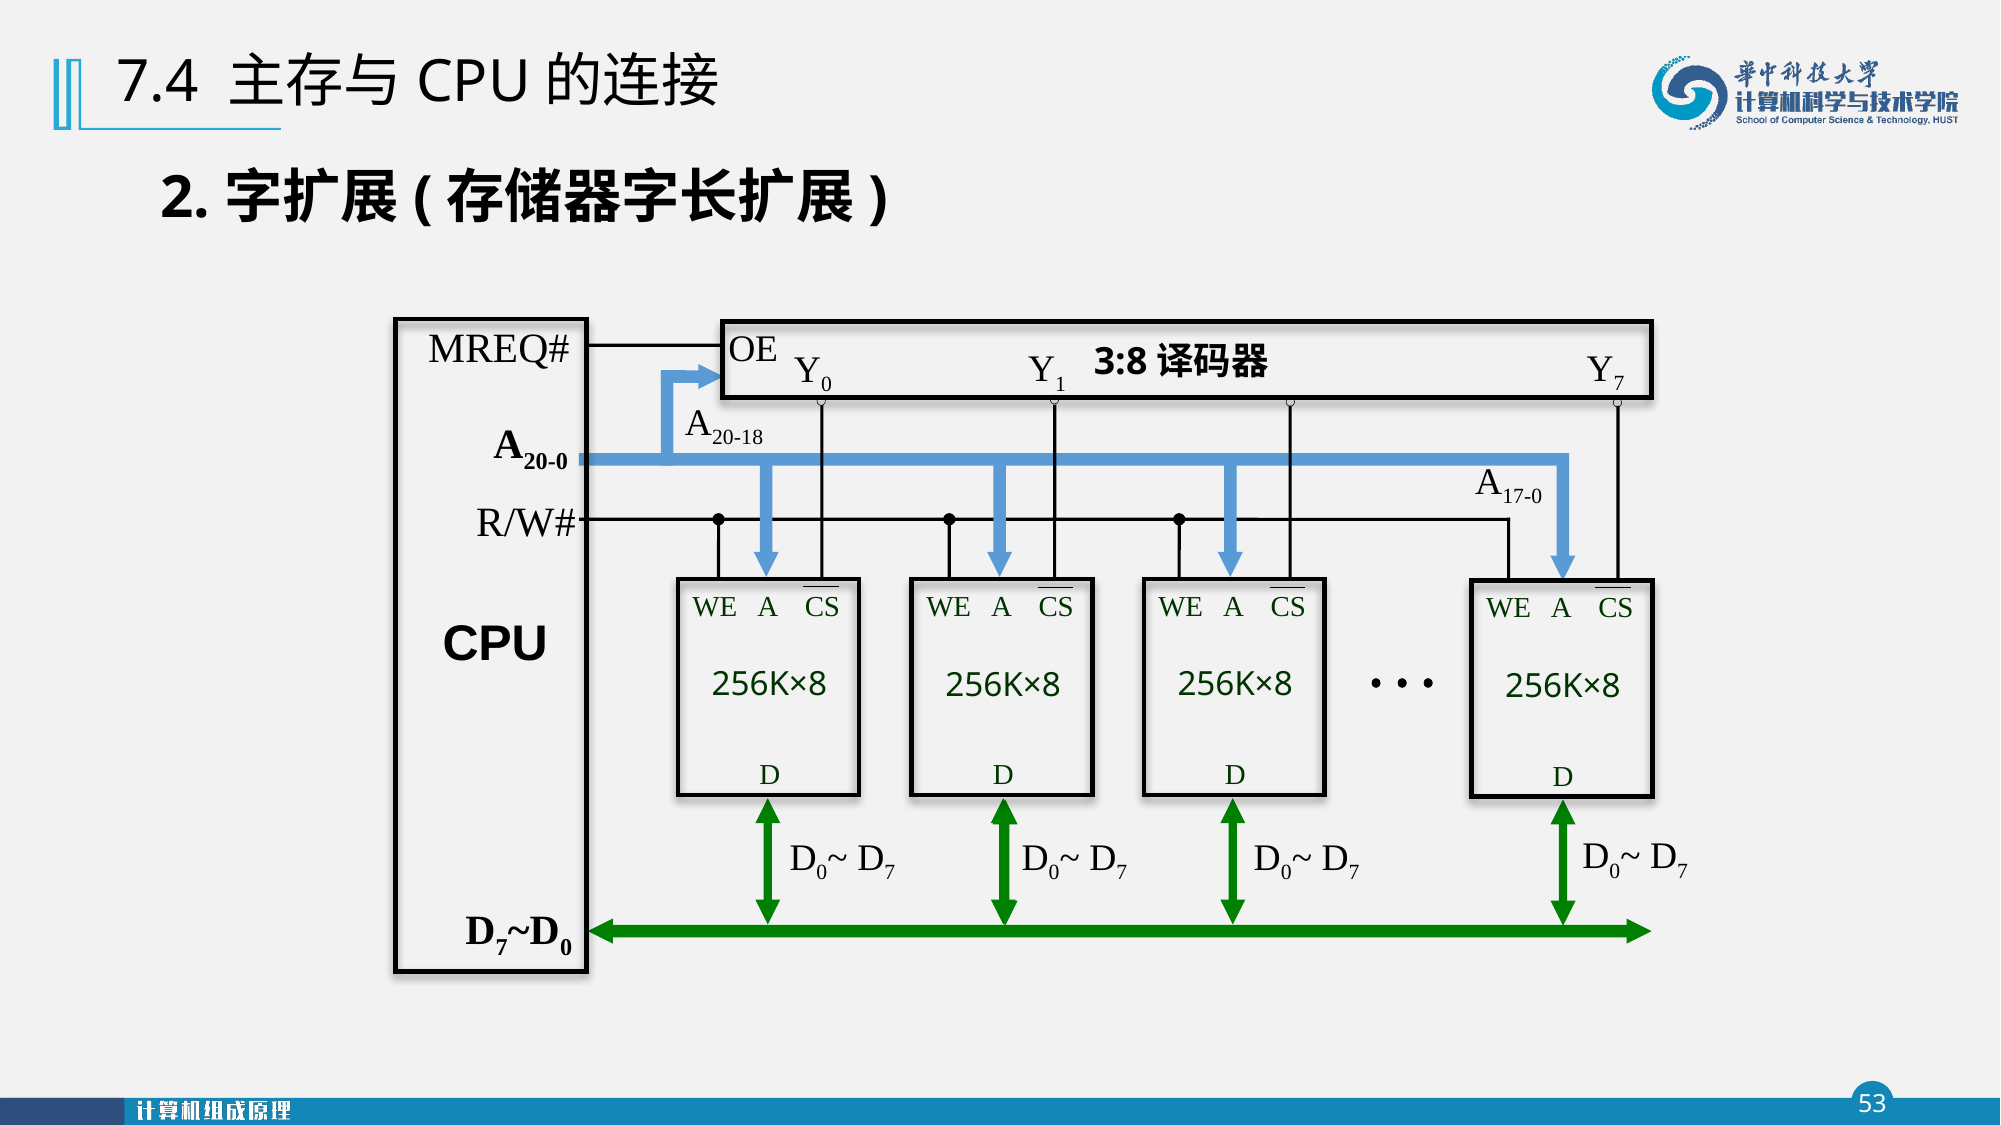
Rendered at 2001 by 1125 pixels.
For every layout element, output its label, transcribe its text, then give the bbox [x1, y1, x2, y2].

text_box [718, 321, 1652, 398]
text_box [1050, 398, 1059, 404]
text_box [1613, 398, 1622, 407]
text_box [1286, 398, 1295, 406]
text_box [673, 573, 865, 818]
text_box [1371, 678, 1433, 688]
picture [1652, 56, 1958, 130]
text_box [382, 318, 587, 985]
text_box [1139, 573, 1331, 818]
text_box [595, 926, 1652, 936]
picture [1652, 56, 1678, 81]
text_box [816, 398, 826, 406]
title 2.字扩展(存储器字长扩展) [145, 147, 988, 249]
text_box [1467, 575, 1658, 820]
text_box A20-18 [619, 396, 766, 469]
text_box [587, 519, 766, 580]
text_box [767, 798, 1691, 926]
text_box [766, 459, 821, 573]
text_box 7.4 主存与CPU的连接 [101, 31, 818, 134]
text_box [821, 406, 1619, 579]
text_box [907, 573, 1098, 818]
